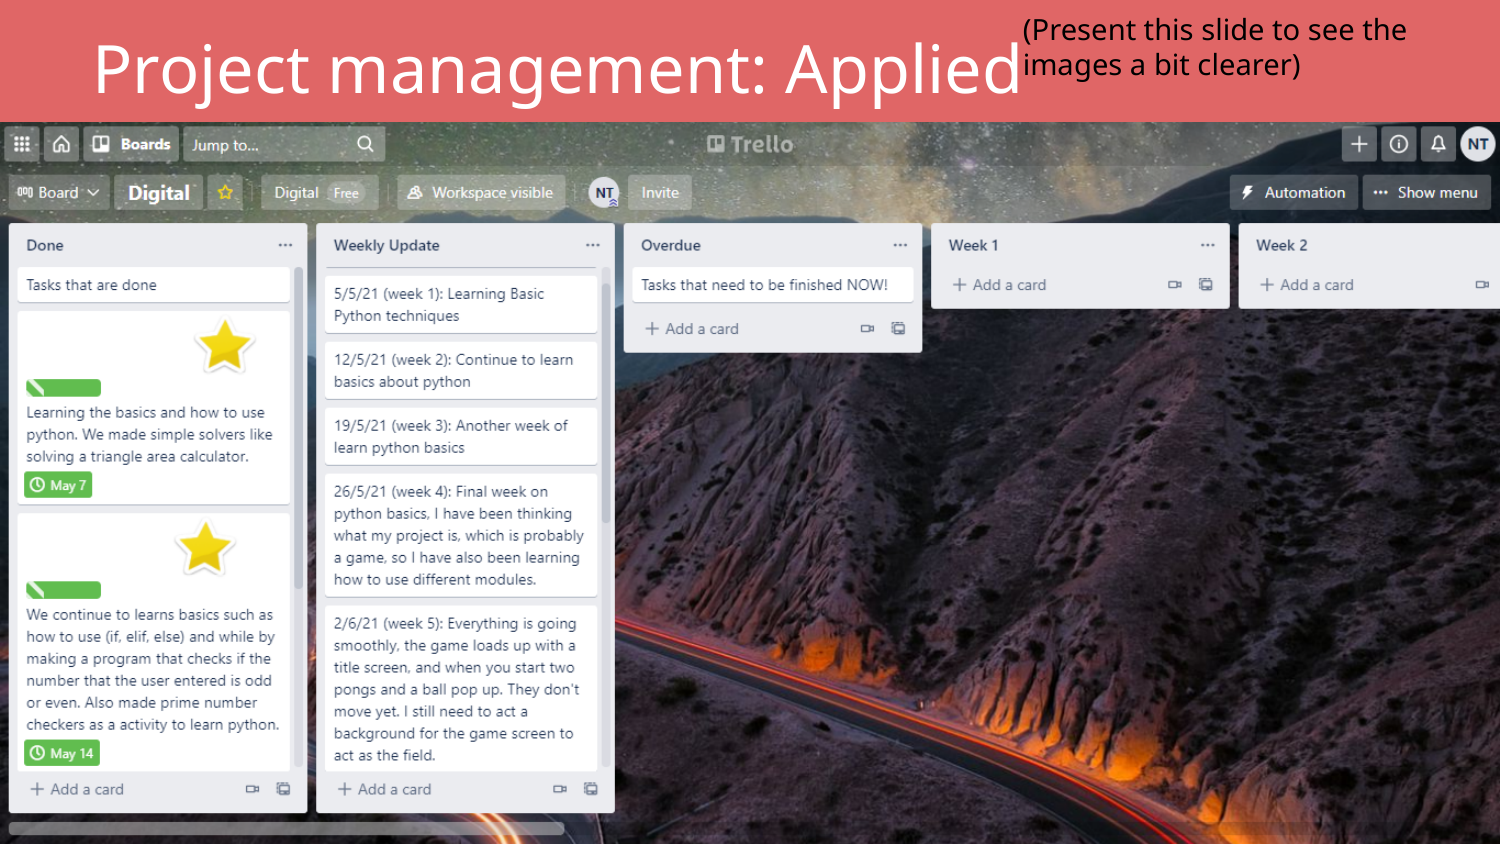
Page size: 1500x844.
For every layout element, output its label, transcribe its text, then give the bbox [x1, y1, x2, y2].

text_box (Present this slide to see the images a bit clearer) [1007, 0, 1500, 96]
picture [0, 121, 1500, 844]
title Project management: Applied [77, 0, 1427, 120]
